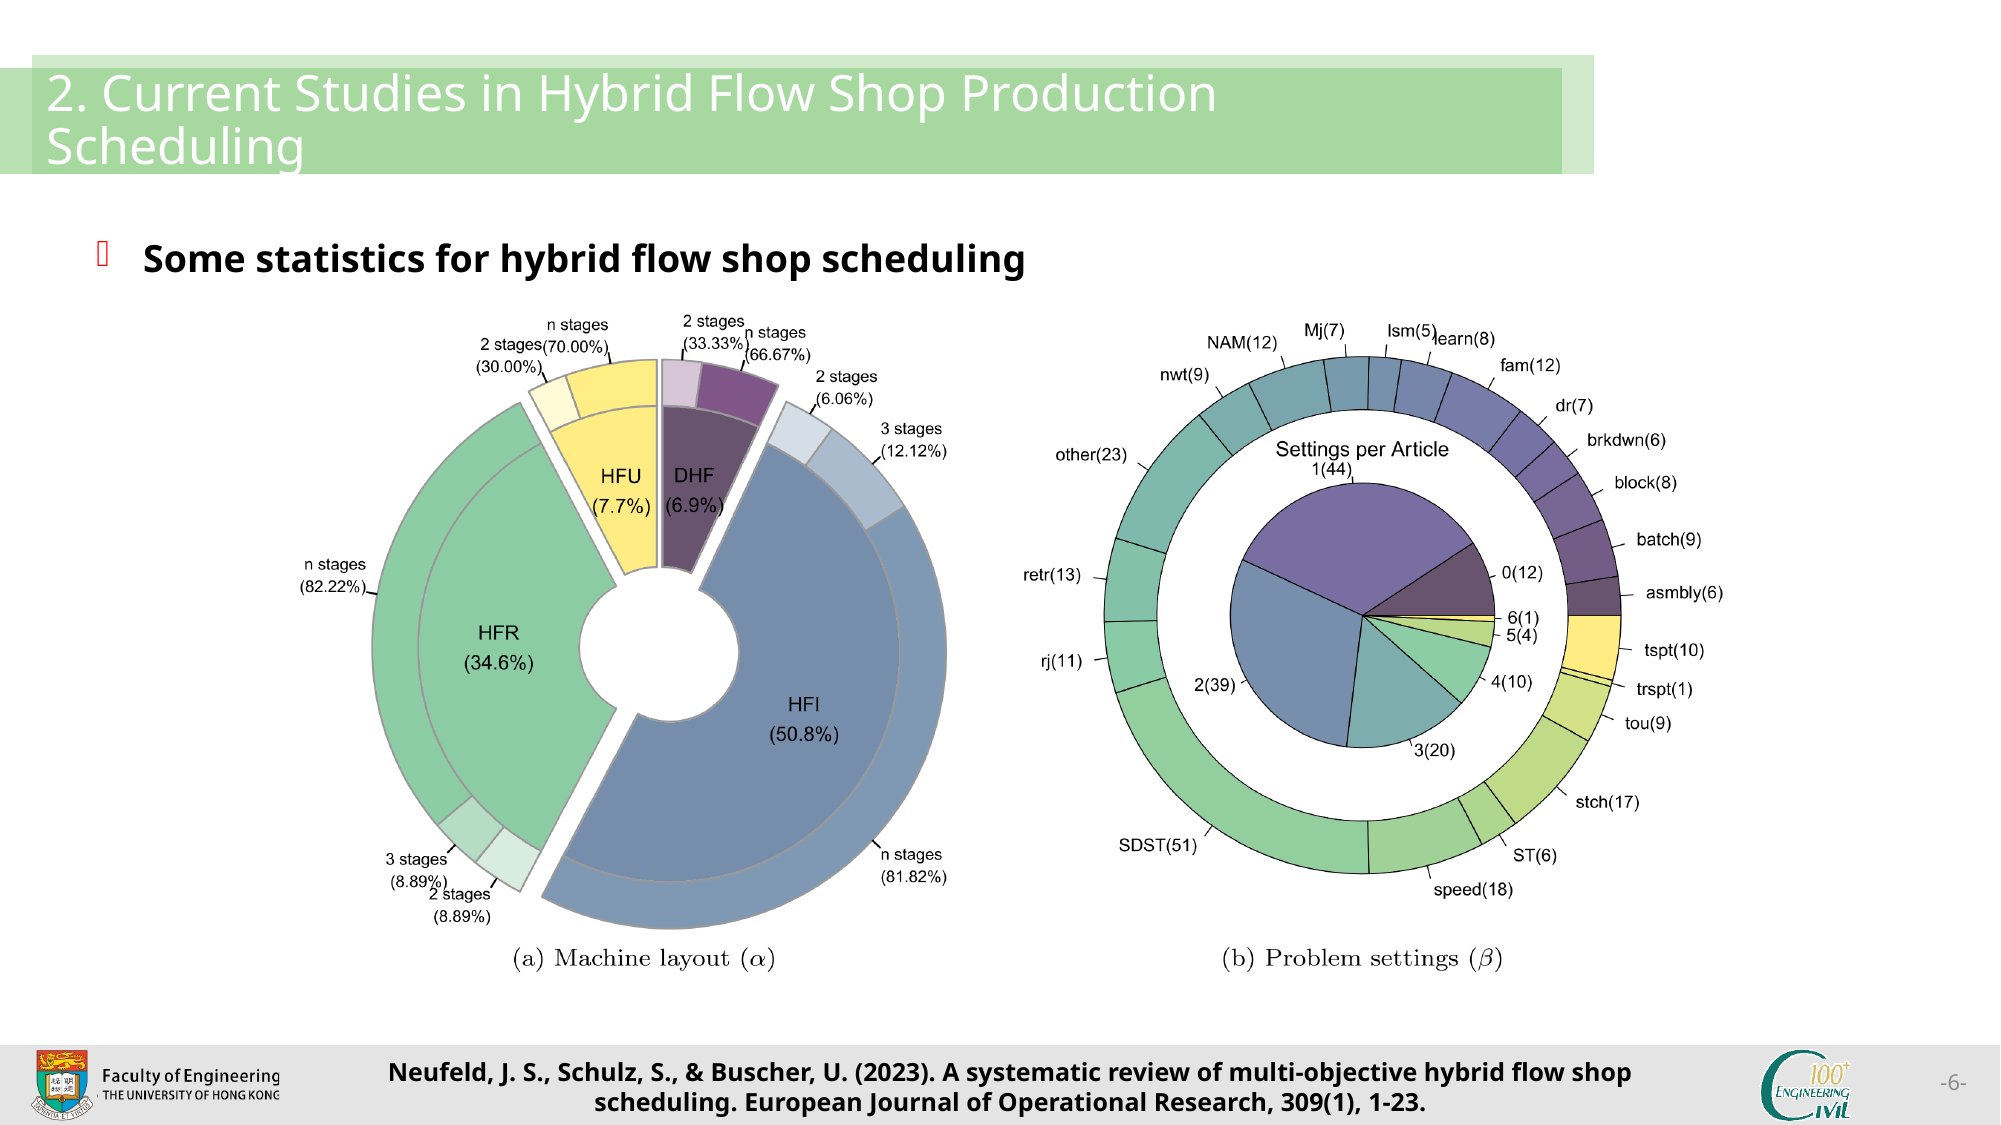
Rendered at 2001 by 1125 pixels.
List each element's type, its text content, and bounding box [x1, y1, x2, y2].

picture [97, 1055, 280, 1108]
list Some statistics for hybrid flow shop scheduling [81, 205, 1807, 949]
picture [206, 298, 1794, 992]
text_box Neufeld, J. S., Schulz, S., & Buscher, U. (2023). A systematic review of multi-objective hybrid flow shop scheduling. European Journal of Operational Research, 309(1), 1-23. [359, 1049, 1663, 1124]
title 2. Current Studies in Hybrid Flow Shop Production Scheduling [31, 85, 1500, 159]
picture [1759, 1045, 1854, 1125]
picture [30, 1049, 93, 1121]
slide_number -6- [1907, 1053, 2000, 1114]
